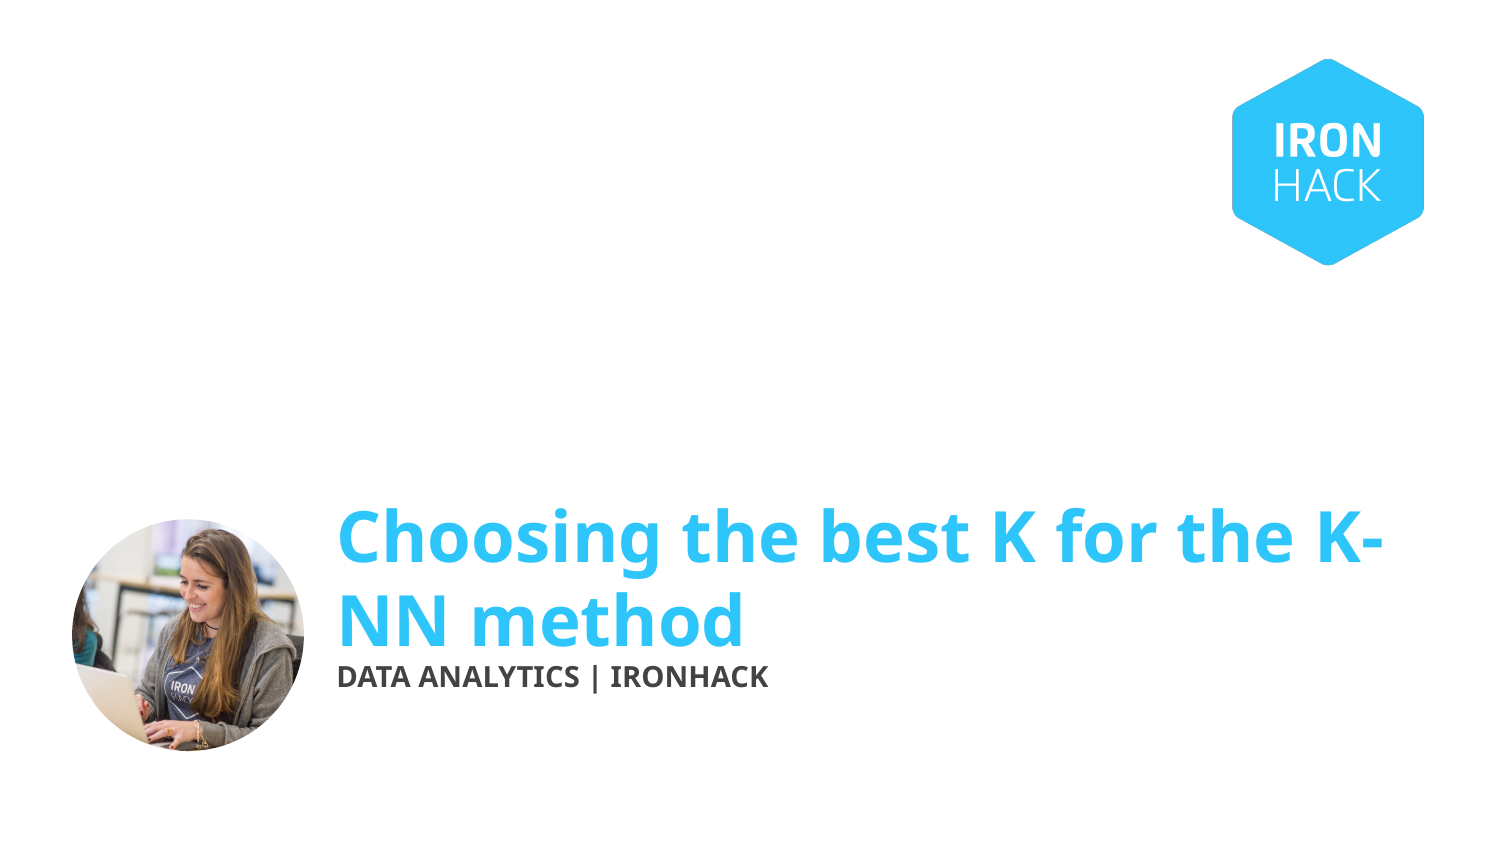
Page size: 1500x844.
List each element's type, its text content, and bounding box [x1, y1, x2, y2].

title Choosing the best K for the K-NN method [321, 476, 1472, 571]
title DATA ANALYTICS | IRONHACK [321, 643, 963, 709]
picture [1191, 25, 1465, 299]
picture [71, 519, 305, 752]
